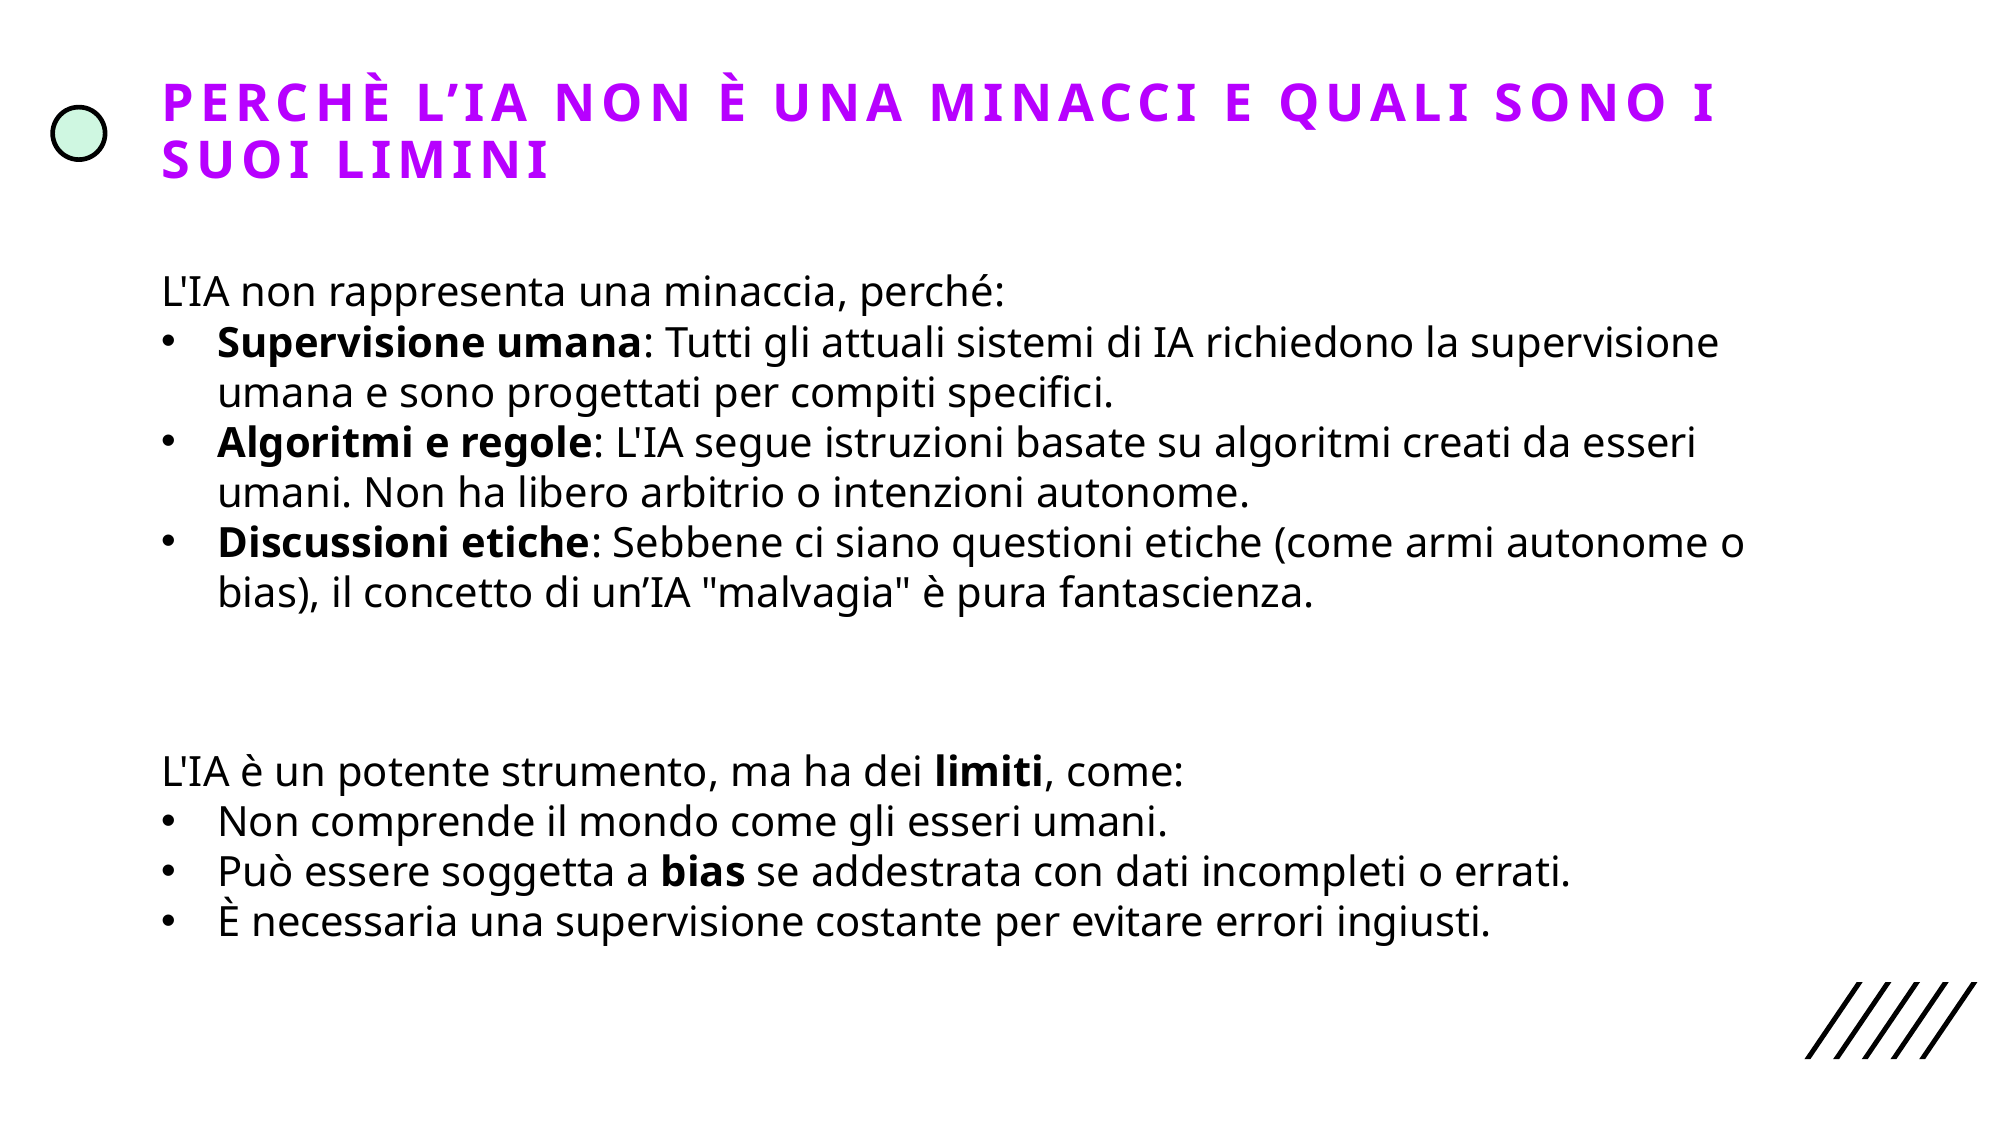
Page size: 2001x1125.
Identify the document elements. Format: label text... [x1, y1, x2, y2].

text_box L'IA è un potente strumento, ma ha dei limiti, come: Non comprende il mondo come gli esseri umani. Può essere soggetta a bias se addestrata con dati incompleti o errati. È necessaria una supervisione costante per evitare errori ingiusti. [146, 737, 1854, 953]
text_box perchè l’ia non è una minacci e quali sono i suoi limini [146, 110, 1854, 197]
text_box L'IA non rappresenta una minaccia, perché: Supervisione umana: Tutti gli attuali sistemi di IA richiedono la supervisione umana e sono progettati per compiti specifici. Algoritmi e regole: L'IA segue istruzioni basate su algoritmi creati da esseri umani. Non ha libero arbitrio o intenzioni autonome. Discussioni etiche: Sebbene ci siano questioni etiche (come armi autonome o bias), il concetto di un’IA "malvagia" è pura fantascienza. [146, 257, 1822, 623]
